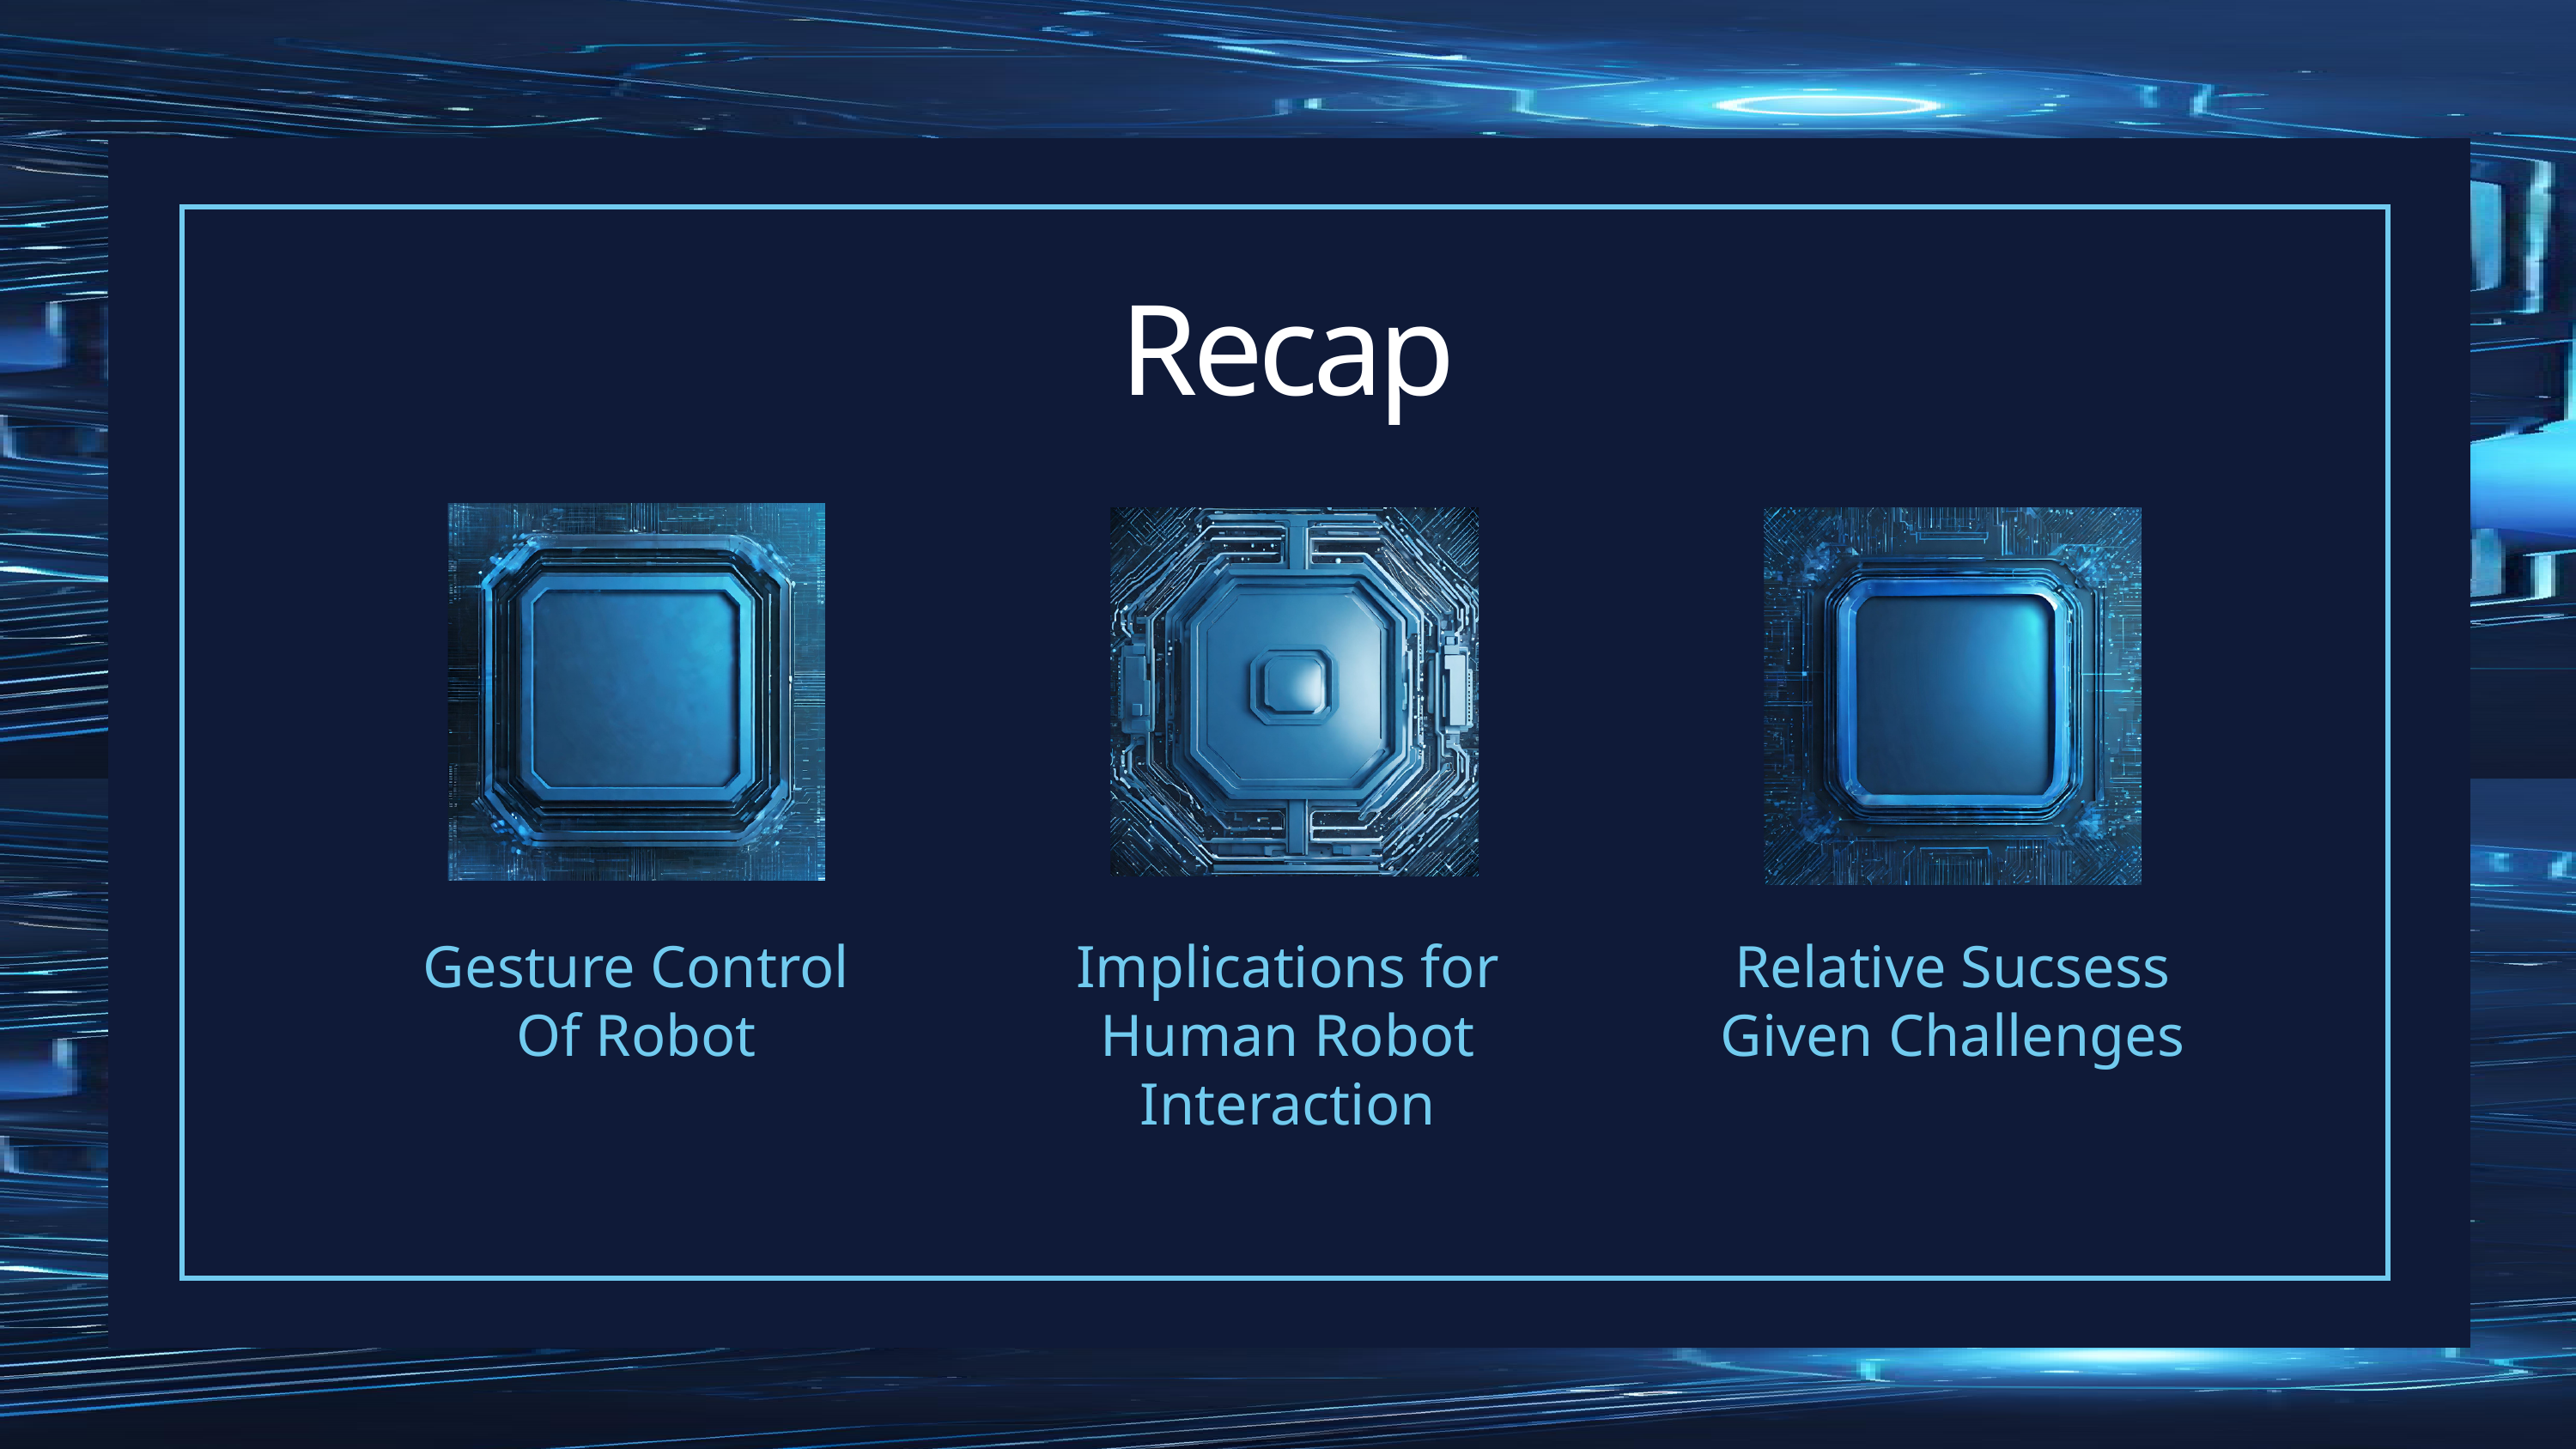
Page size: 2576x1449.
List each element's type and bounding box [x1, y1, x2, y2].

text_box [0, 0, 2576, 1449]
text_box [108, 137, 2471, 1349]
